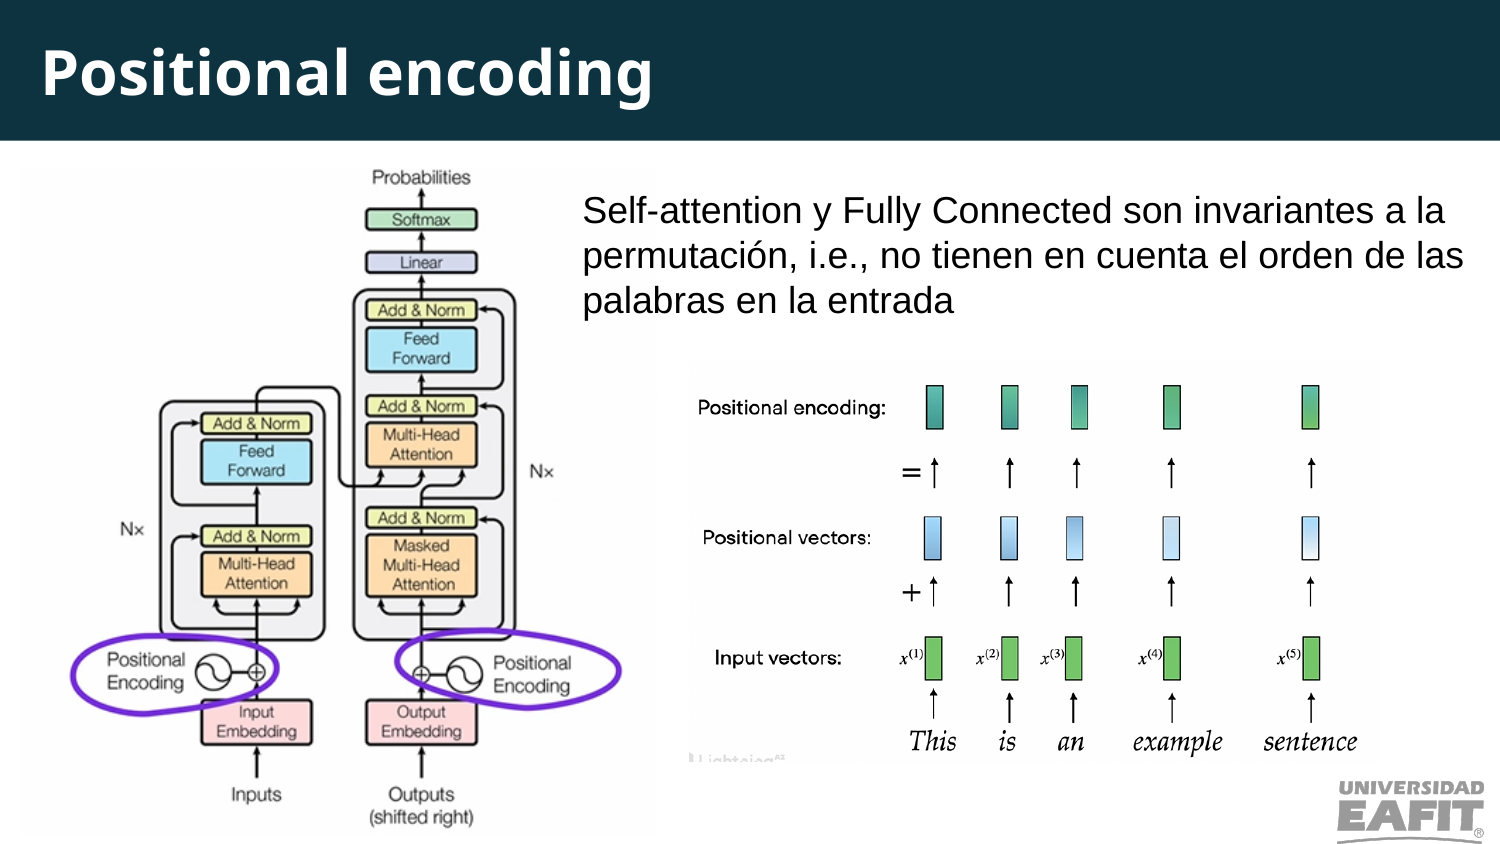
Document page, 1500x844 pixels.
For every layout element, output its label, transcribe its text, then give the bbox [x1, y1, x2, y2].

picture [19, 167, 658, 834]
picture [688, 360, 1381, 762]
picture [1337, 781, 1484, 844]
text_box Self-attention y Fully Connected son invariantes a la permutación, i.e., no tienen en cuenta el orden de las palabras en la entrada [662, 178, 1480, 329]
text_box Positional encoding [25, 17, 1255, 166]
